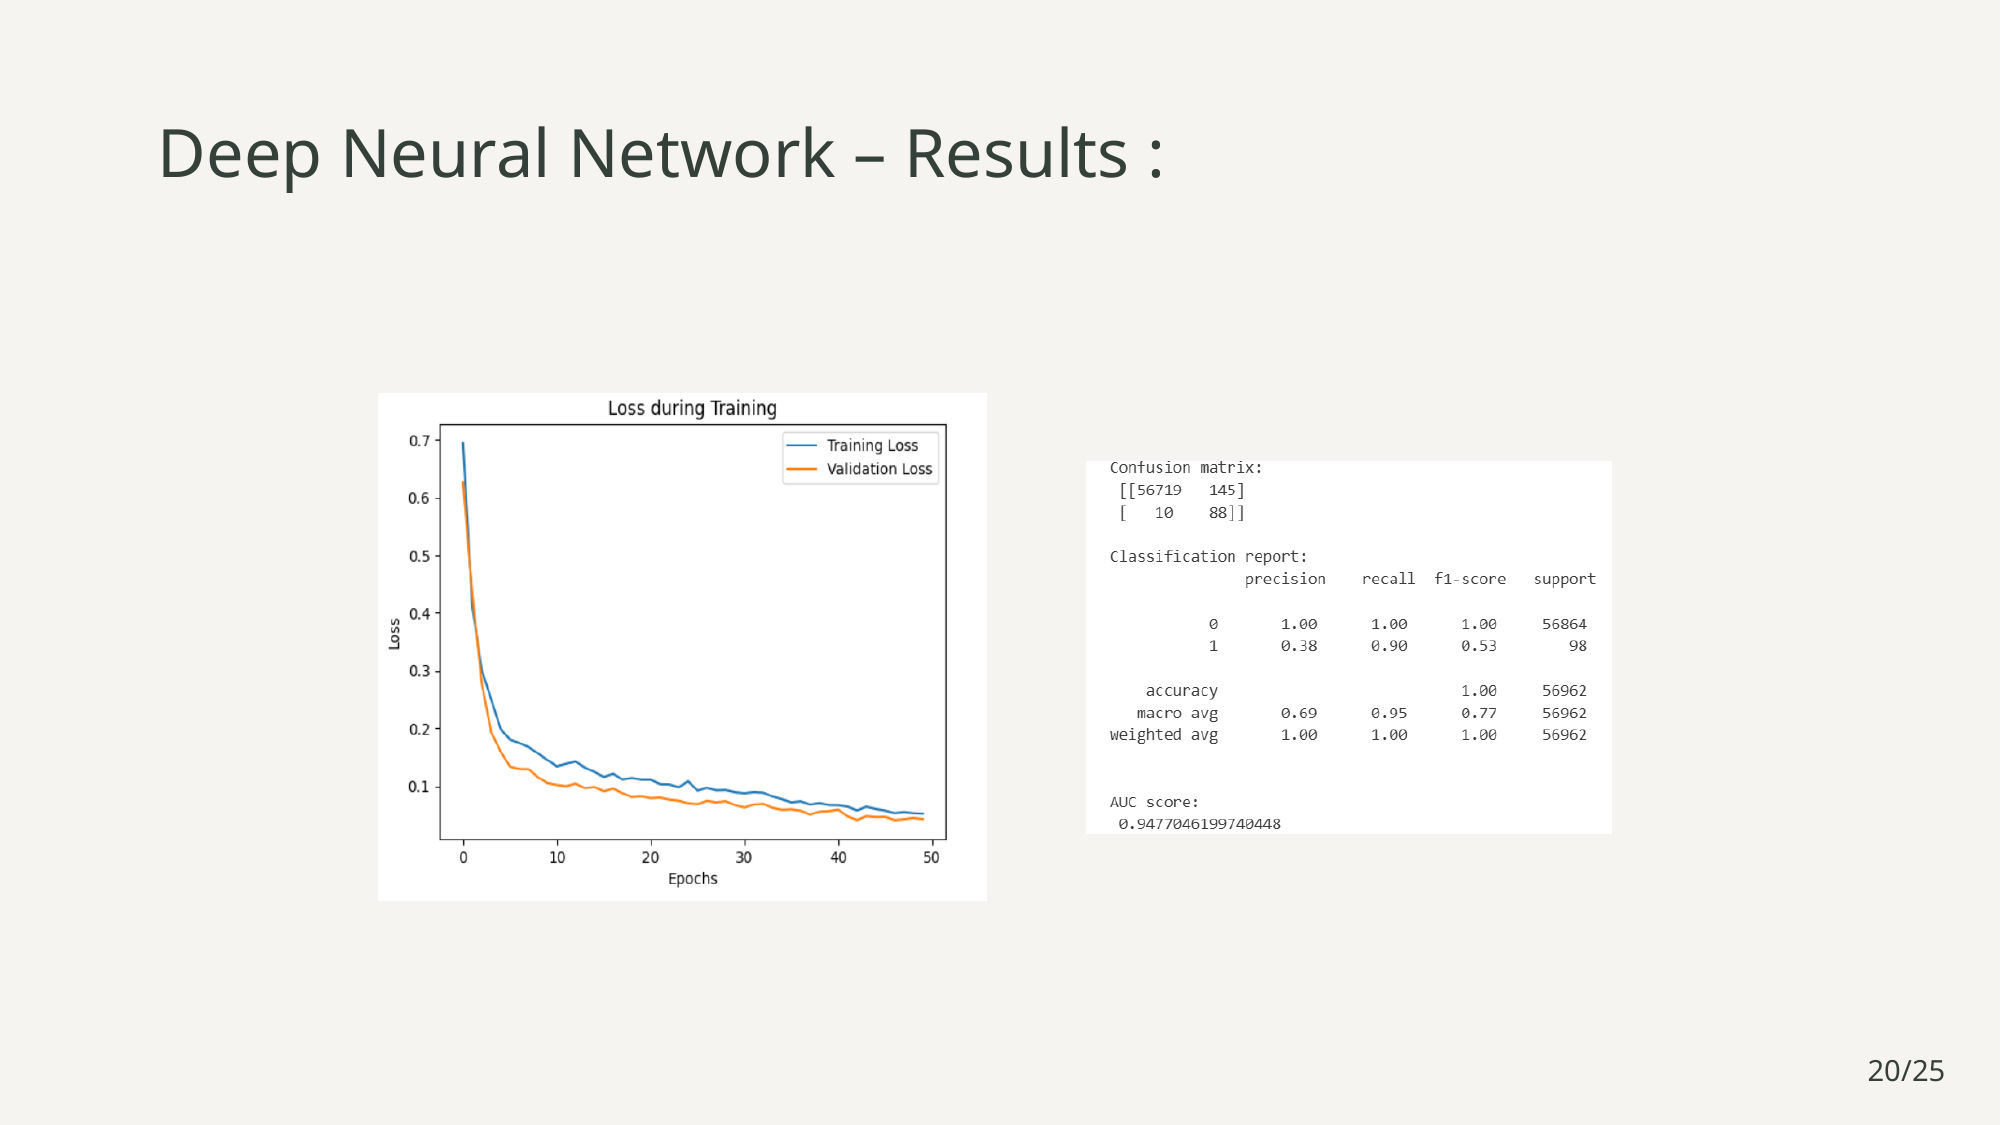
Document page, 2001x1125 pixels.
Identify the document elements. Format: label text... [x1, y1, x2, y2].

picture [377, 393, 987, 902]
picture [1086, 460, 1613, 834]
title Deep Neural Network – Results : [142, 96, 1858, 199]
slide_number 20/25 [1834, 1042, 1961, 1103]
